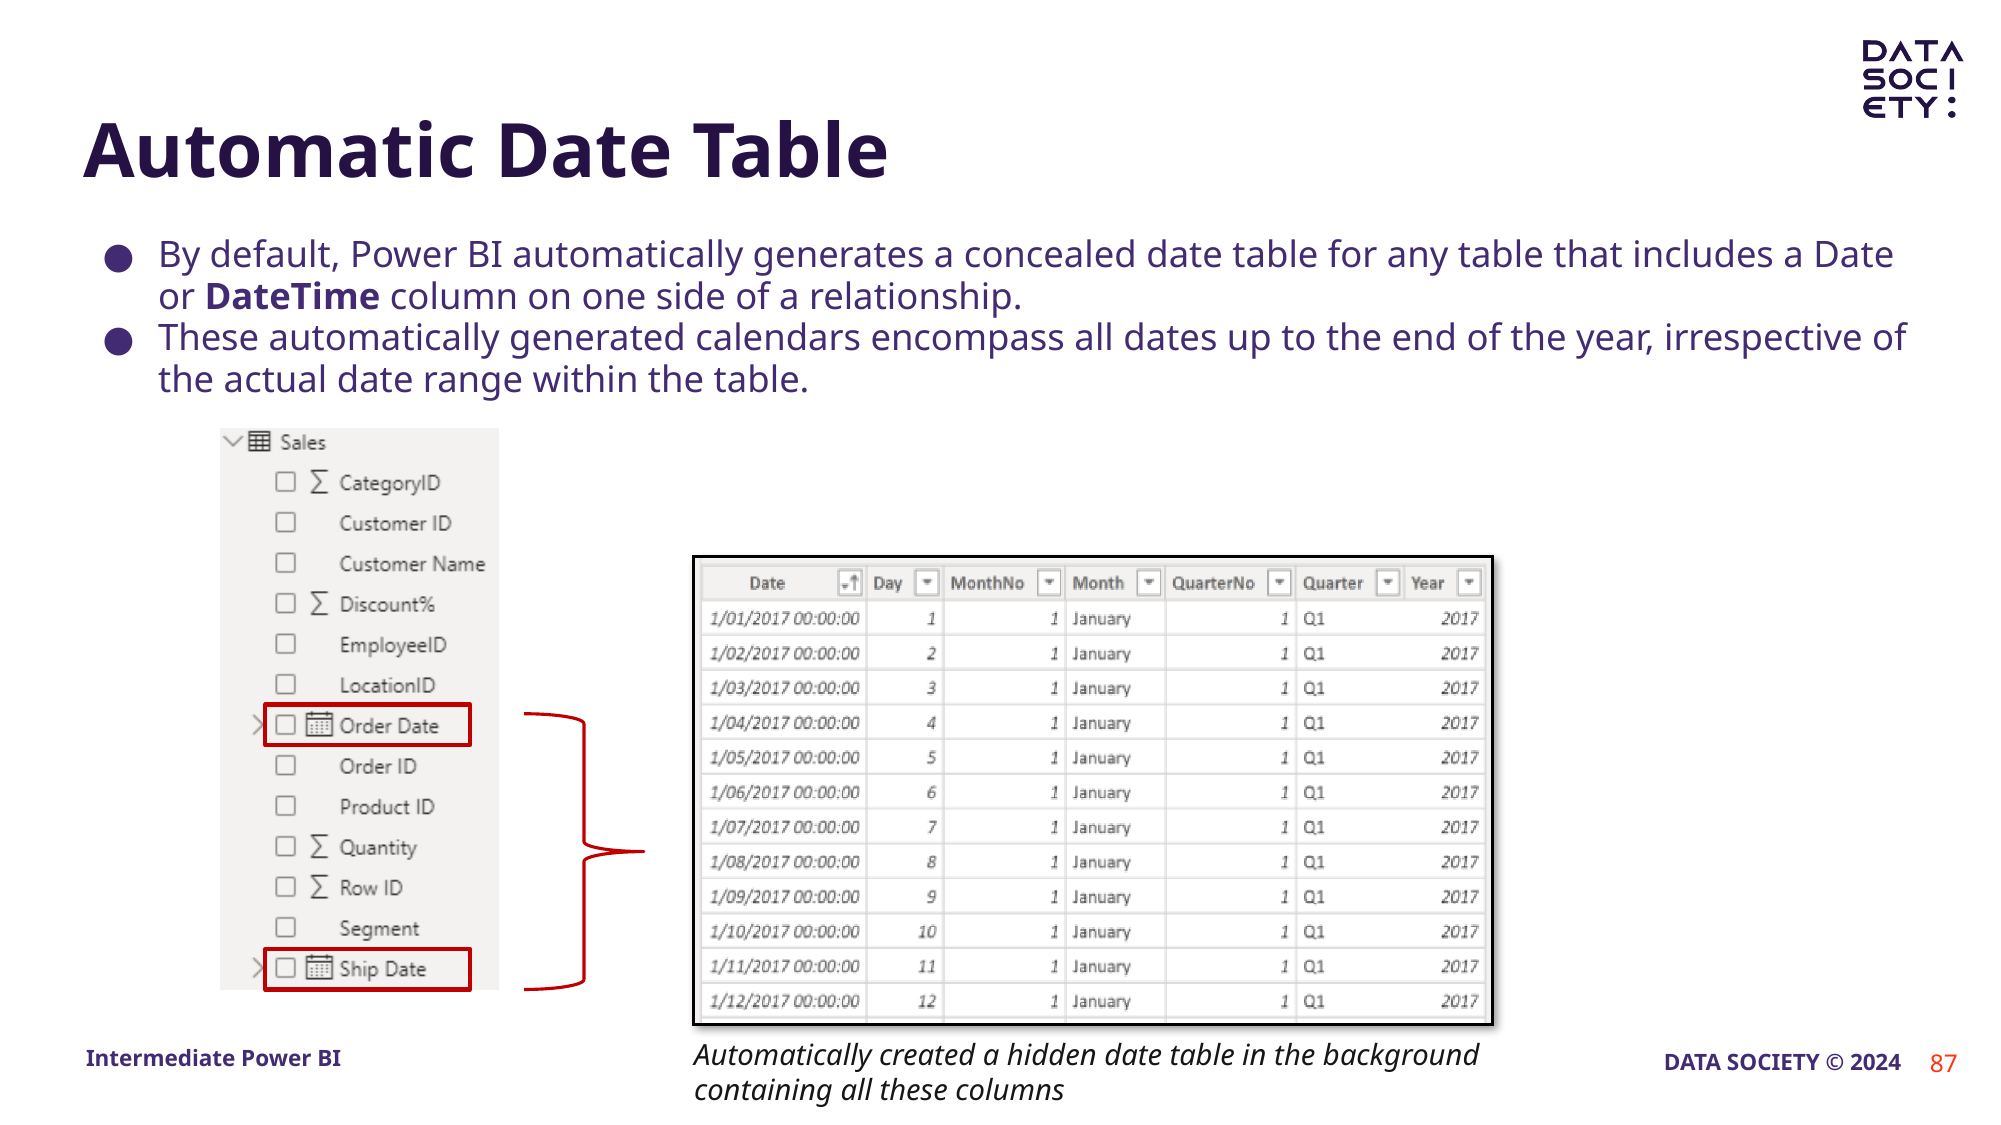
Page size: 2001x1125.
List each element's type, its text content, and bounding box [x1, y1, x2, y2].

picture [220, 428, 500, 990]
text_box [524, 713, 644, 990]
picture [694, 557, 1492, 1024]
title Automatic Date Table [68, 87, 1932, 213]
list By default, Power BI automatically generates a concealed date table for any table that includes a Date or DateTime column on one side of a relationship. These automatically generated calendars encompass all dates up to the end of the year, irrespective of the actual date range within the table. [68, 219, 1932, 429]
picture [1863, 40, 1964, 118]
text_box Automatically created a hidden date table in the background containing all these columns [679, 1028, 1541, 1114]
slide_number ‹#› [1853, 1033, 1974, 1097]
